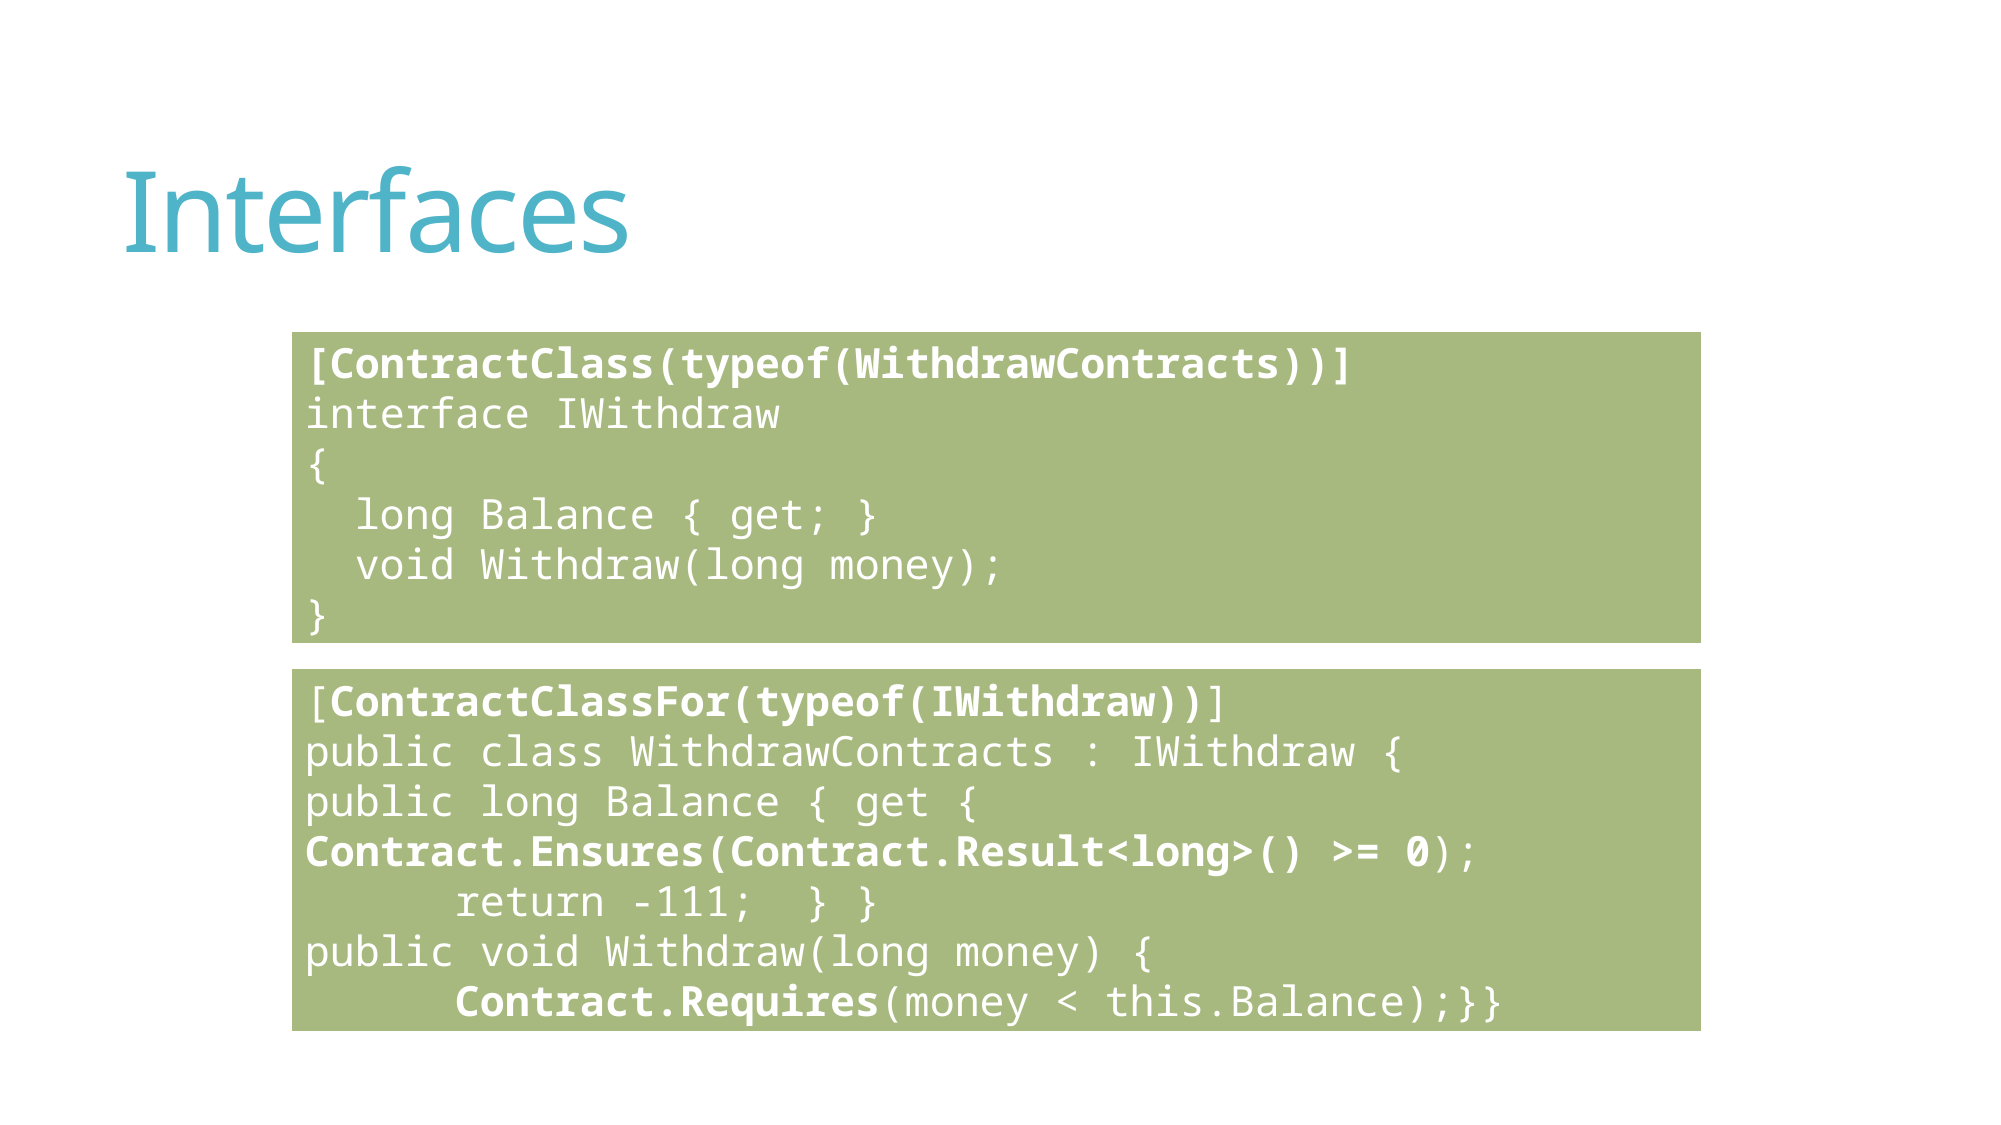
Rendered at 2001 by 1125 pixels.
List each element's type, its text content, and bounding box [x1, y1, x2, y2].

title Interfaces [107, 81, 1875, 354]
text_box [ContractClassFor(typeof(IWithdraw))] public class WithdrawContracts : IWithdraw { public long Balance { get { Contract.Ensures(Contract.Result<long>() >= 0); return -111; } } public void Withdraw(long money) { Contract.Requires(money < this.Balance);}} [288, 666, 1704, 1034]
text_box [ContractClass(typeof(WithdrawContracts))] interface IWithdraw { long Balance { get; } void Withdraw(long money); } [288, 328, 1704, 646]
